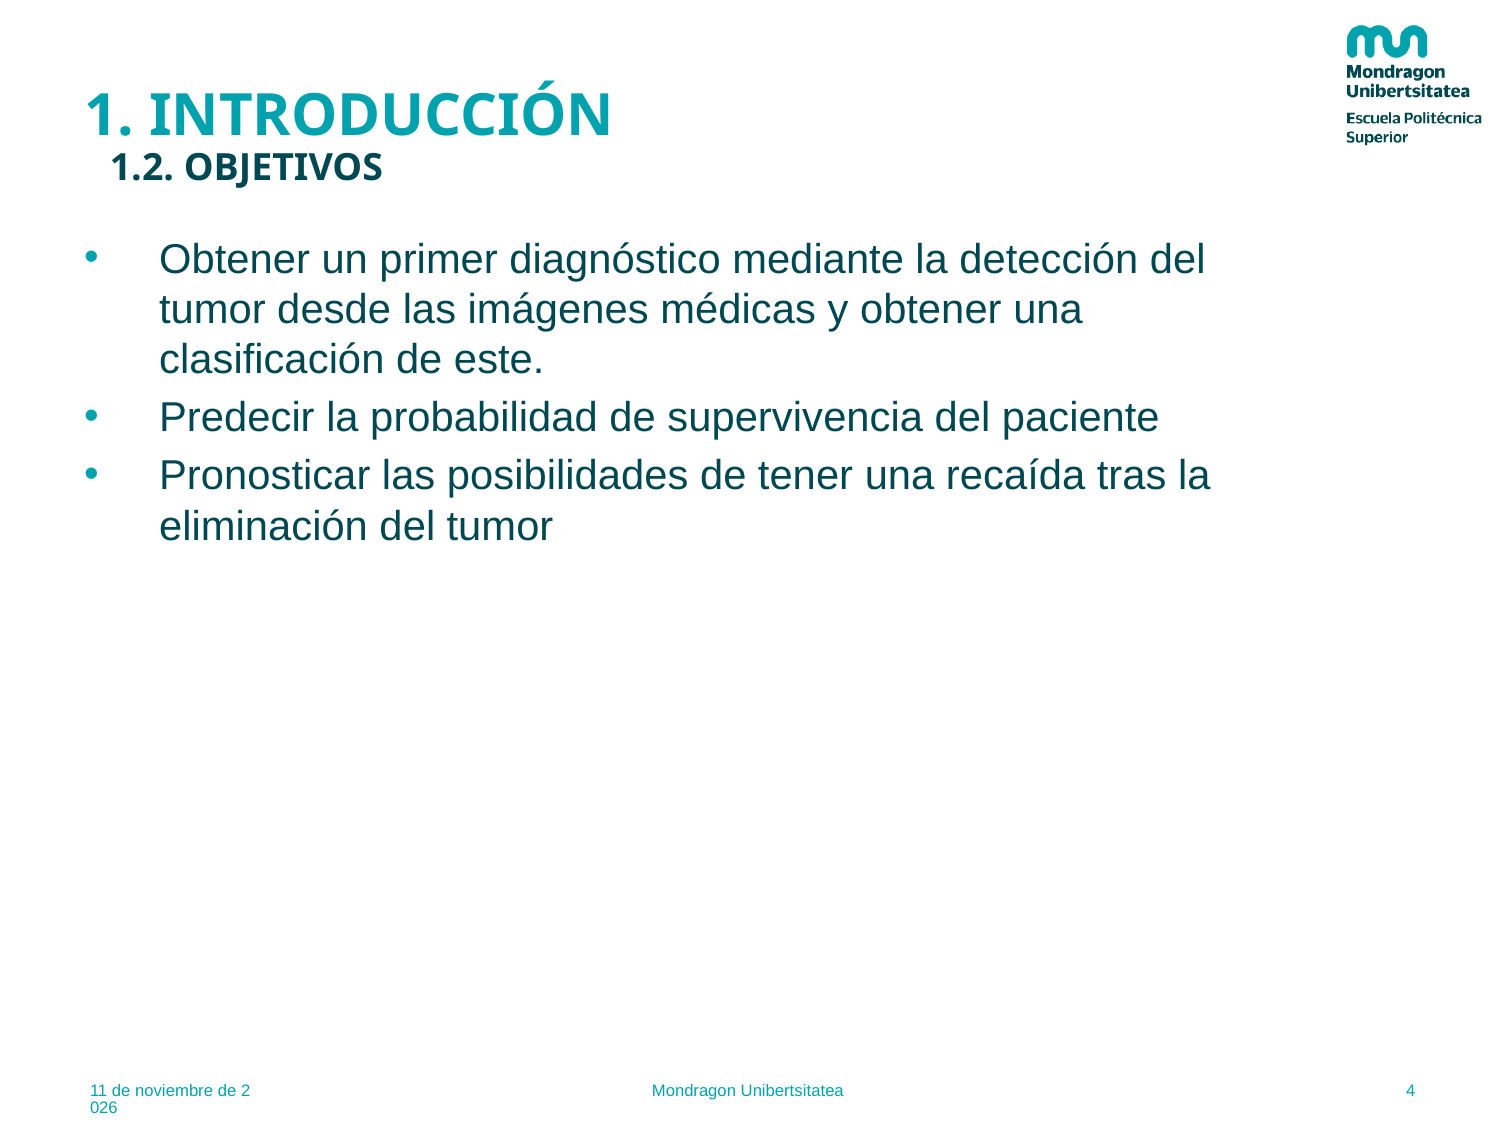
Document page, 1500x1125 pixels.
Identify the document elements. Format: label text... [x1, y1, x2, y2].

list Obtener un primer diagnóstico mediante la detección del tumor desde las imágenes médicas y obtener una clasificación de este. Predecir la probabilidad de supervivencia del paciente Pronosticar las posibilidades de tener una recaída tras la eliminación del tumor [69, 223, 1327, 1019]
slide_number 4 [1238, 1059, 1431, 1120]
title 1. INTRODUCCIÓN [69, 77, 1327, 148]
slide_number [75, 1059, 269, 1120]
picture [1320, 0, 1500, 170]
footer Mondragon Unibertsitatea [356, 1059, 1140, 1120]
text_box 1.2. OBJETIVOS [94, 130, 1353, 201]
